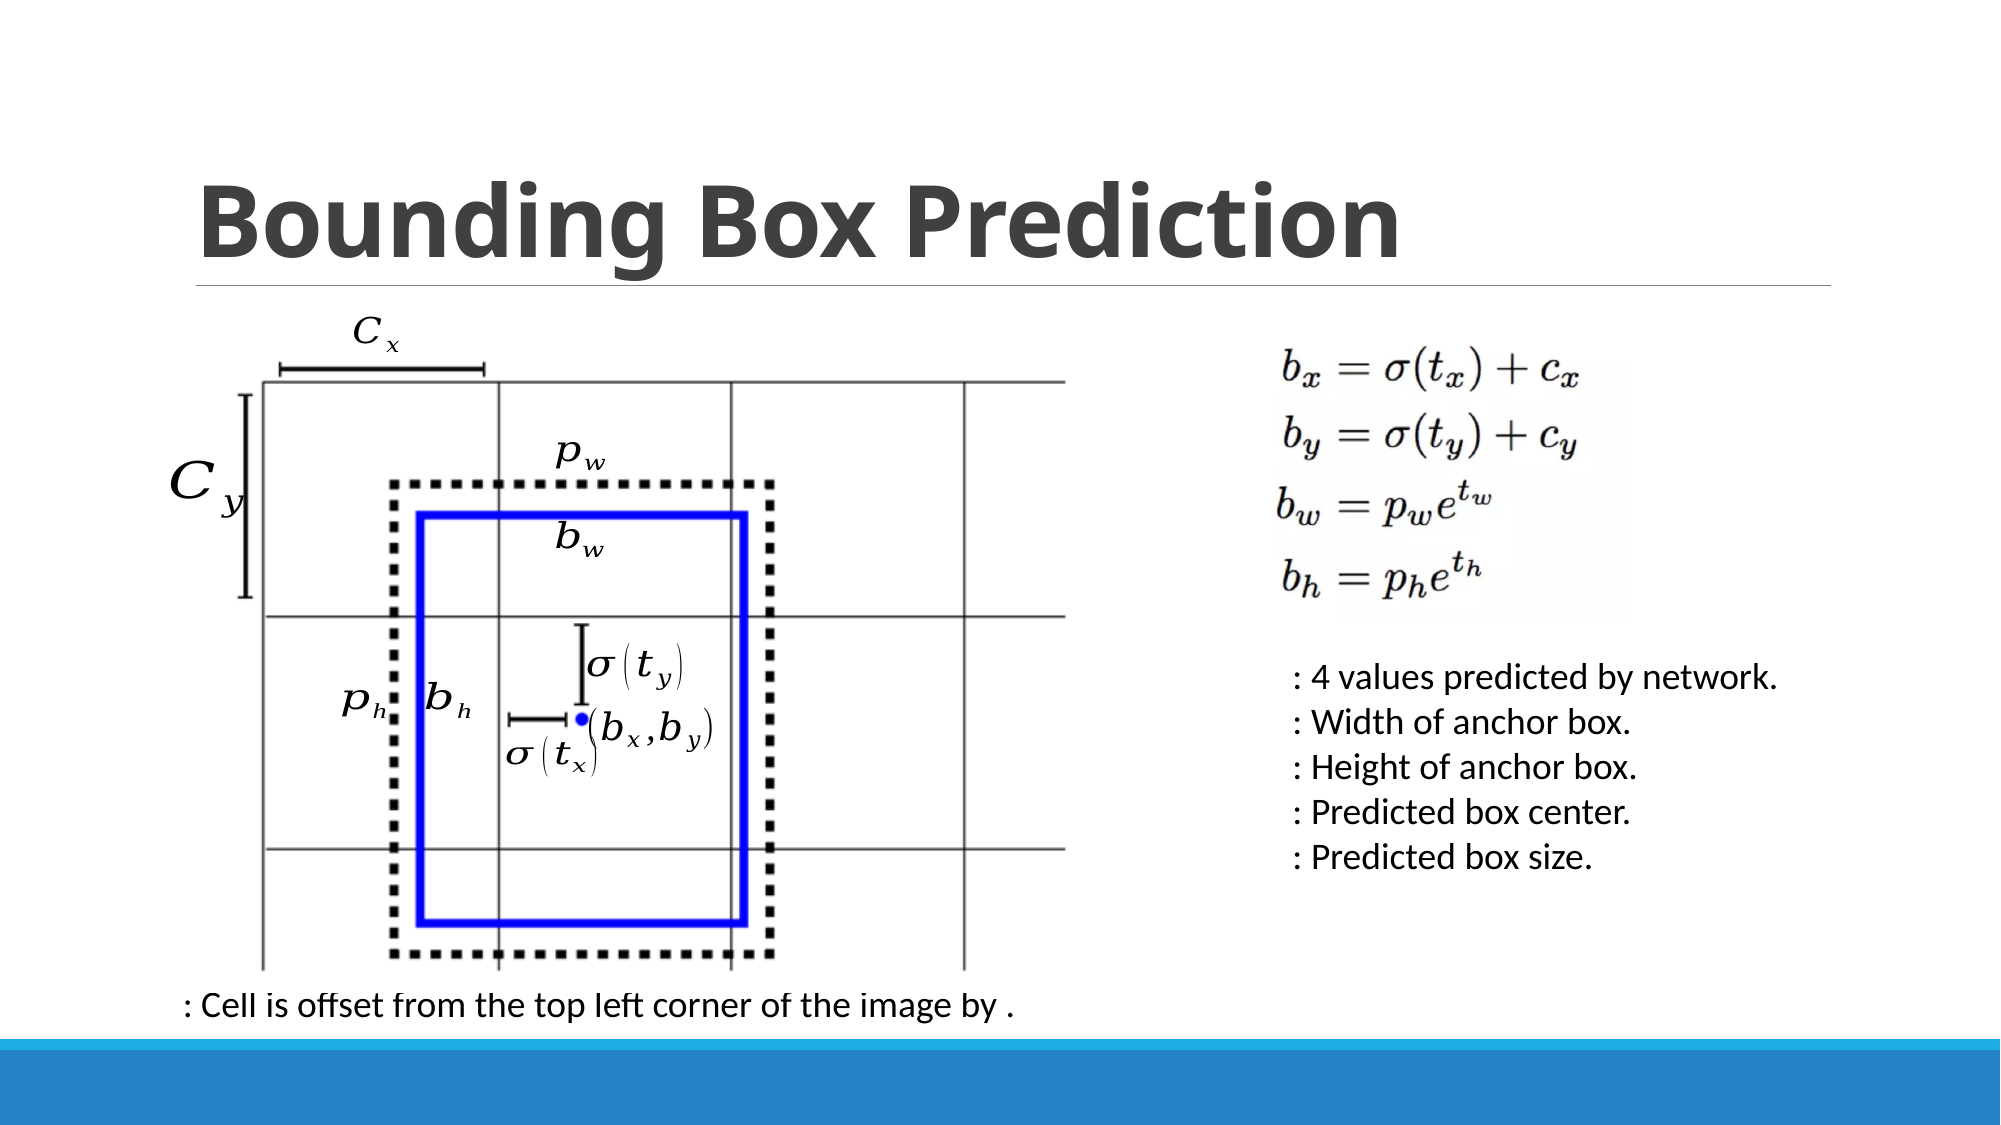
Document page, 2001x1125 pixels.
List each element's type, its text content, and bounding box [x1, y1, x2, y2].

title Bounding Box Prediction [180, 47, 1830, 285]
picture [1212, 326, 1630, 623]
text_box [167, 302, 1082, 993]
